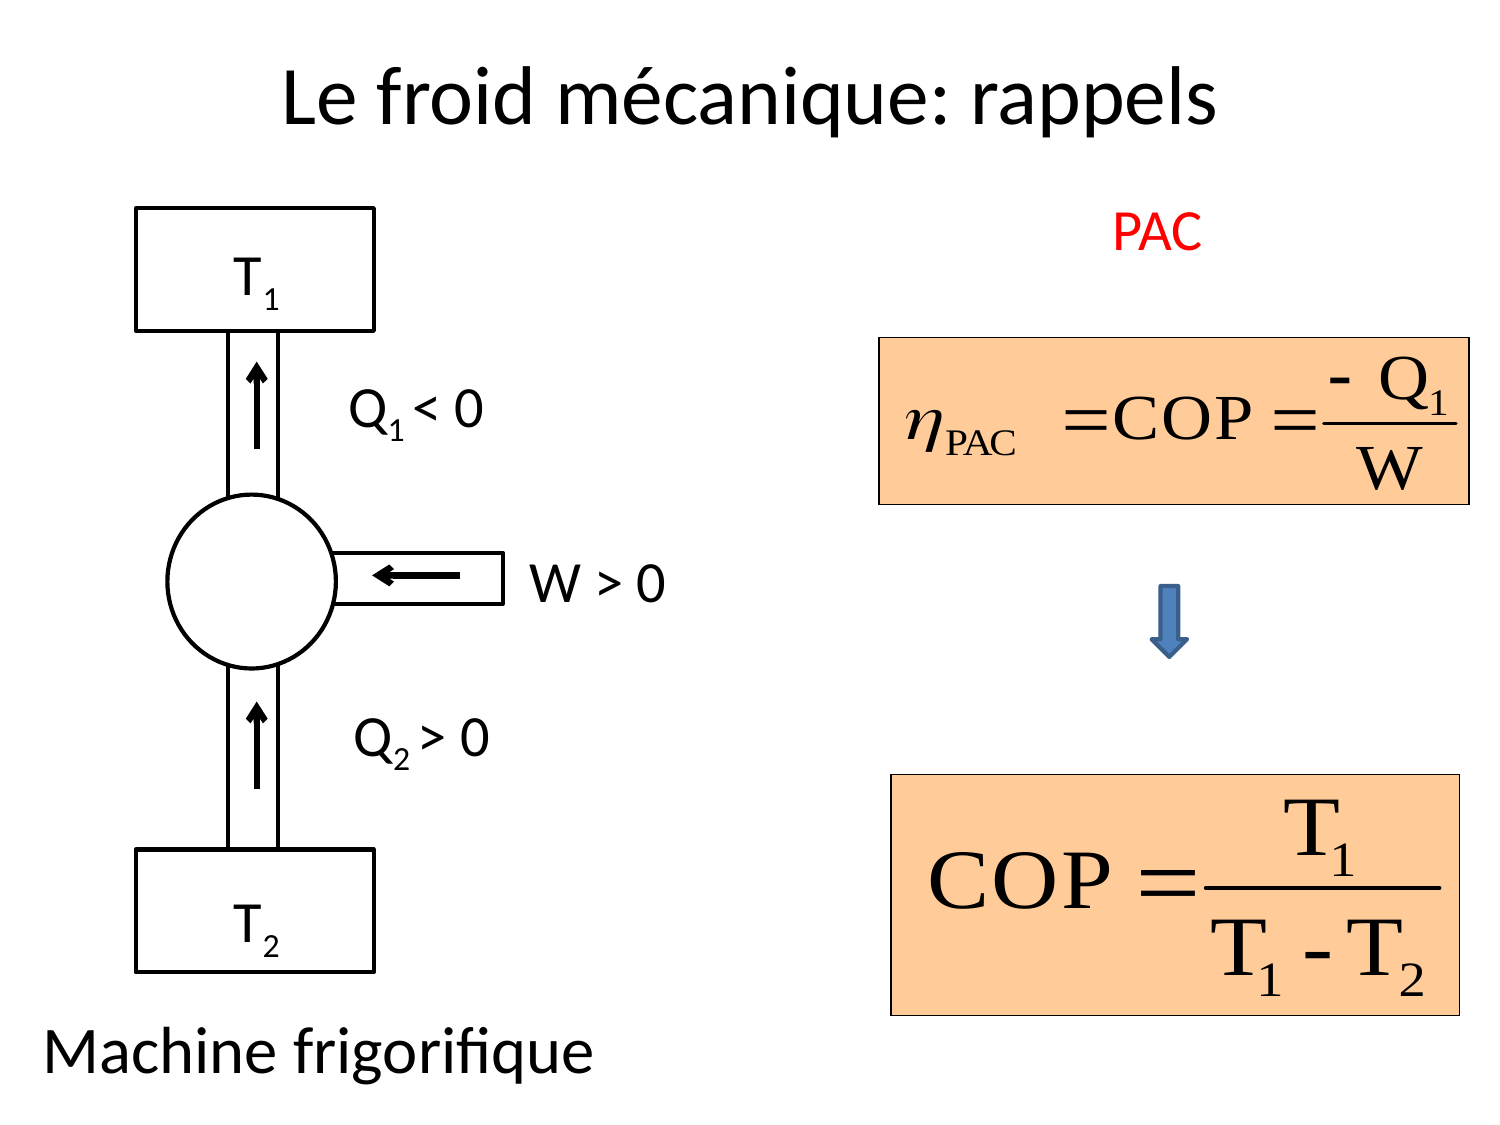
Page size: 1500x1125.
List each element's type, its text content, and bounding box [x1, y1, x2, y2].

text_box Le froid mécanique: rappels [74, 0, 1425, 185]
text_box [879, 337, 1469, 505]
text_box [135, 207, 697, 973]
text_box PAC [974, 184, 1341, 270]
text_box Machine frigorifique [0, 999, 644, 1095]
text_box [891, 774, 1459, 1015]
text_box [1149, 583, 1190, 660]
